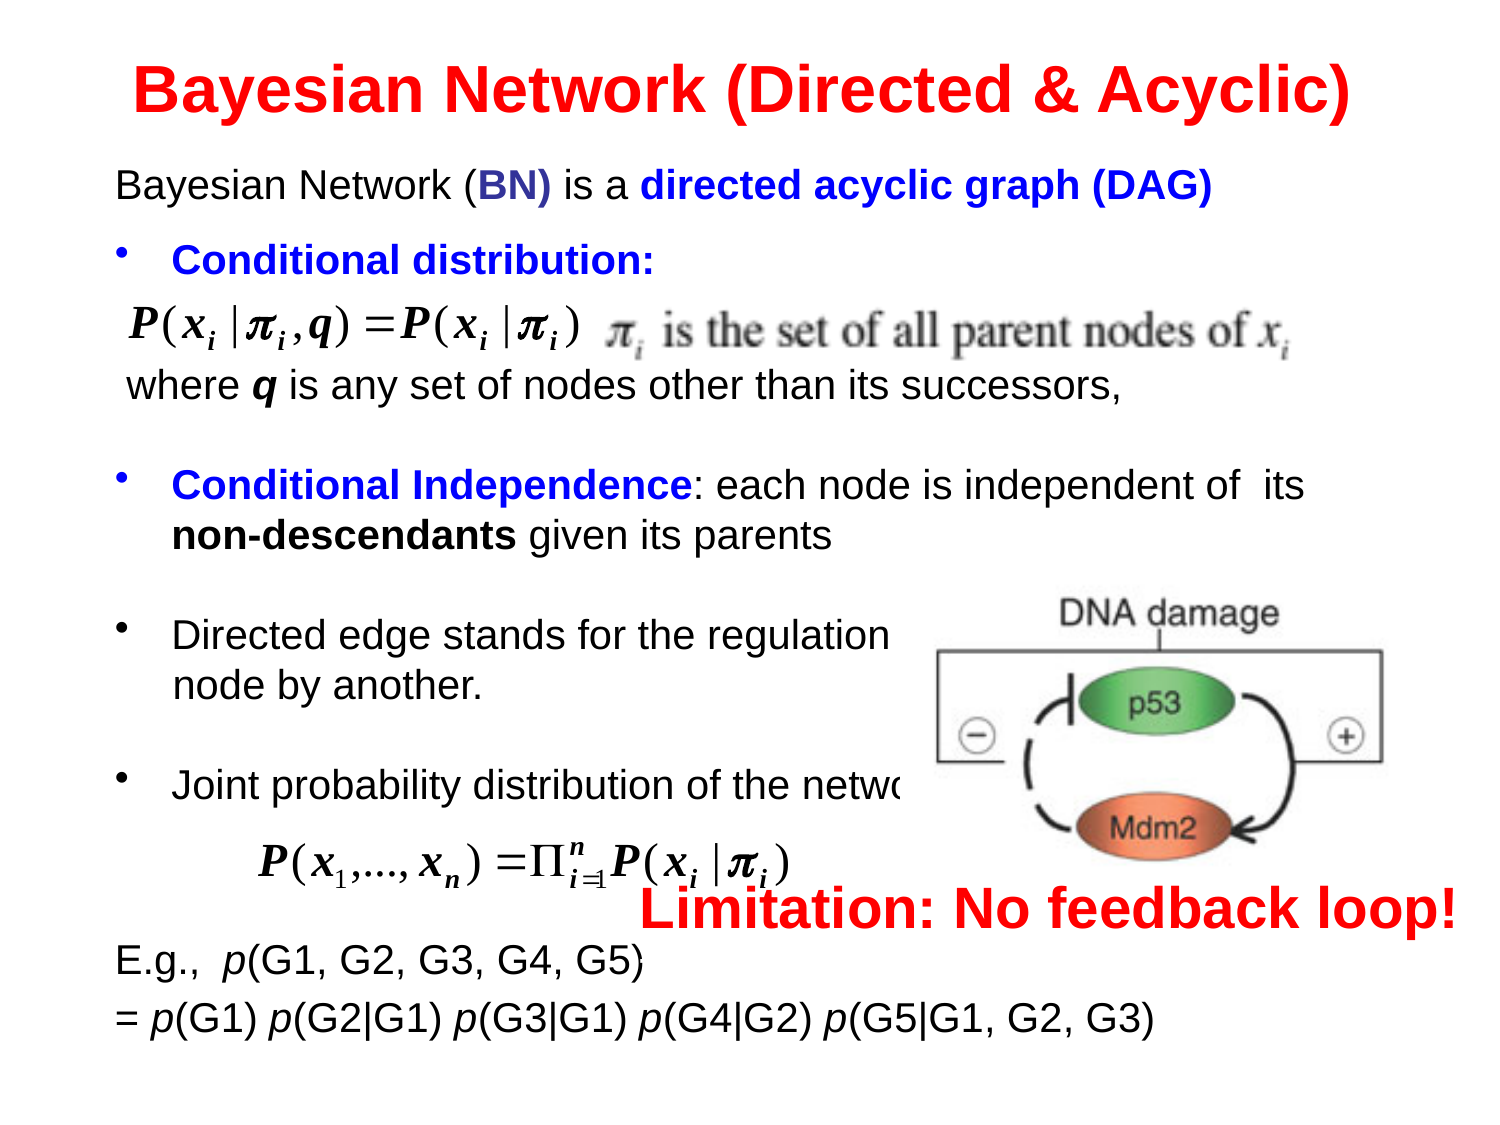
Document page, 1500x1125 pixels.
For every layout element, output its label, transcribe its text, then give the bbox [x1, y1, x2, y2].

title Bayesian Network (Directed & Acyclic) [105, 41, 1381, 142]
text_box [549, 549, 1500, 999]
list Bayesian Network (BN) is a directed acyclic graph (DAG) Conditional distribution: where q is any set of nodes other than its successors, Conditional Independence: each node is independent of its non-descendants given its parents Directed edge stands for the regulation of one node by another. Joint probability distribution of the network: E.g., p(G1, G2, G3, G4, G5) = p(G1) p(G2|G1) p(G3|G1) p(G4|G2) p(G5|G1, G2, G3) [99, 149, 1401, 1088]
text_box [599, 299, 1295, 368]
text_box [248, 824, 544, 901]
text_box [119, 290, 588, 363]
